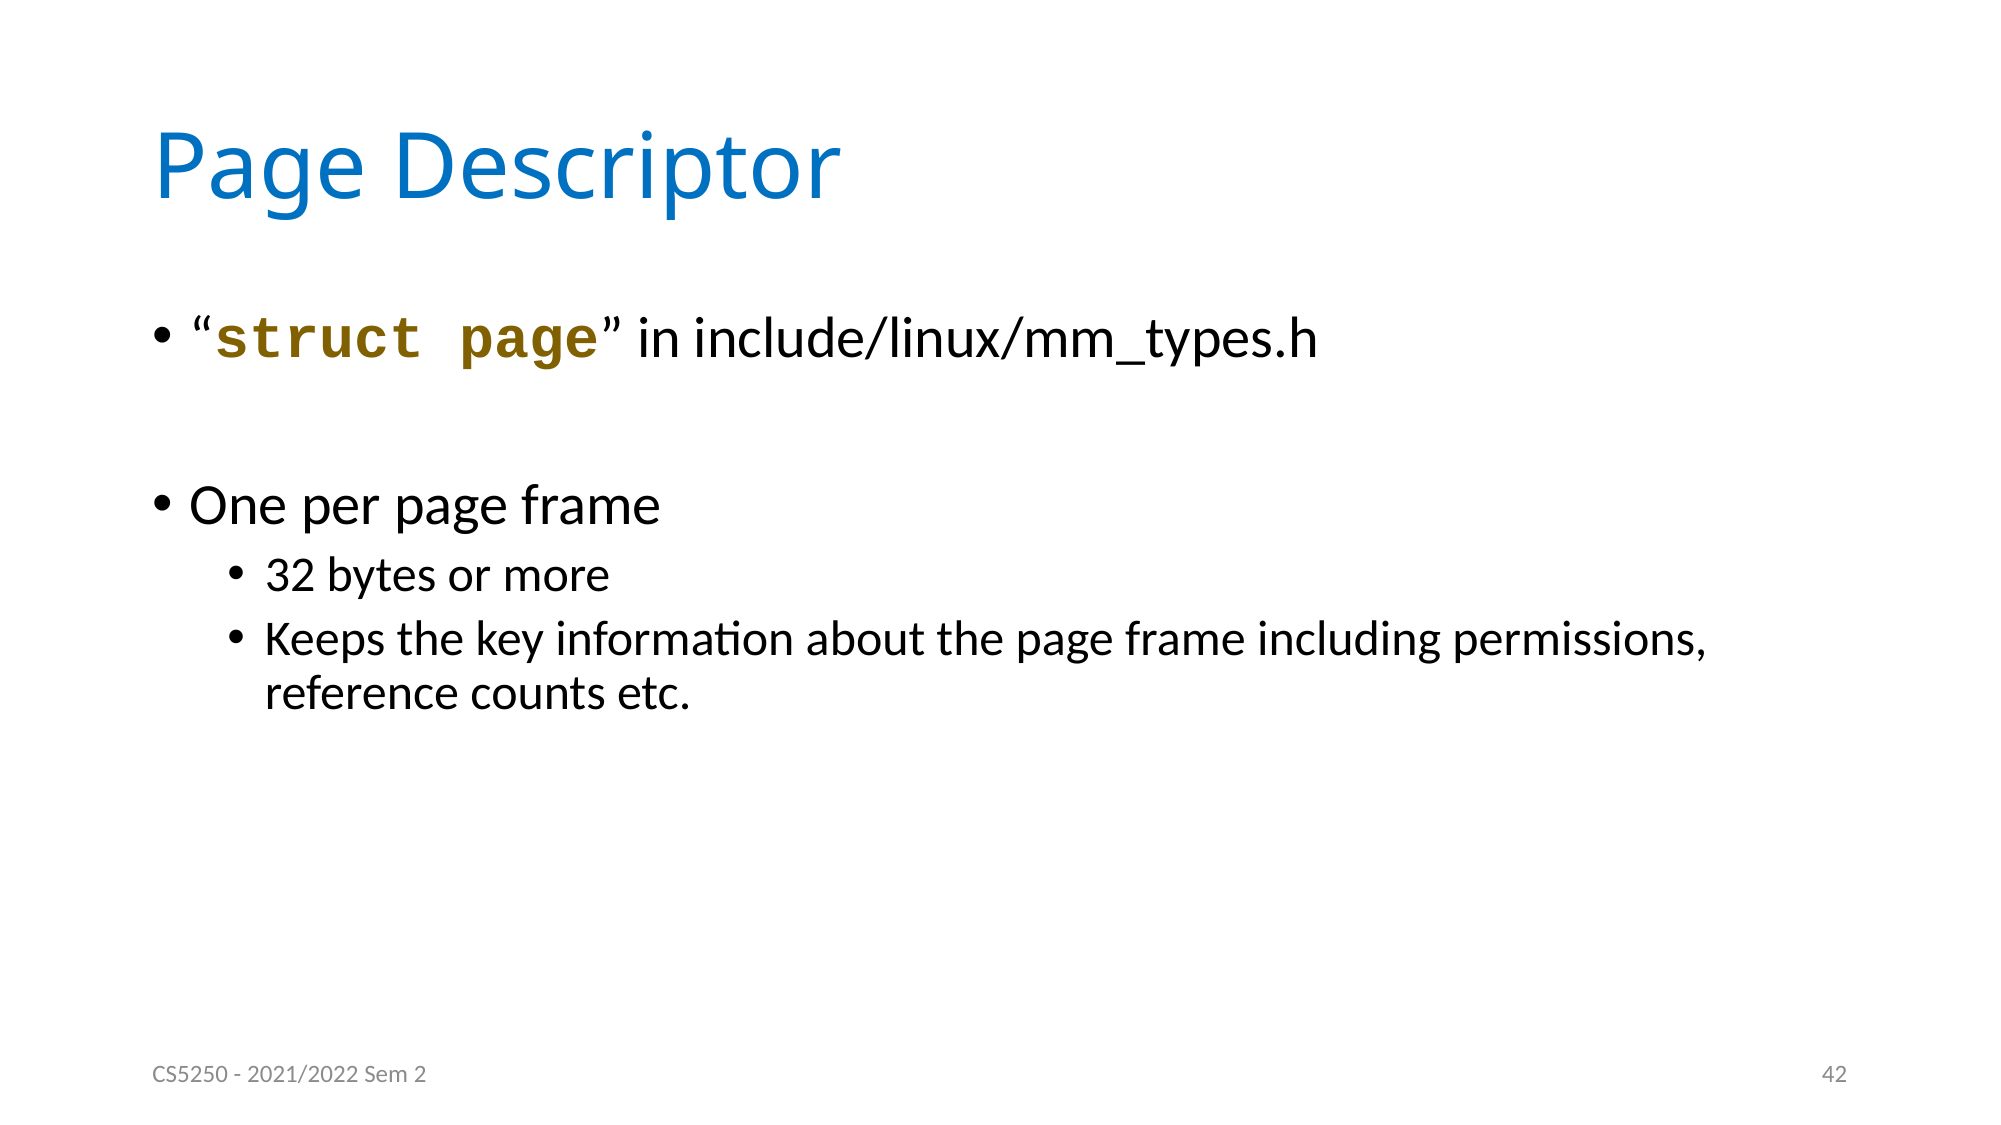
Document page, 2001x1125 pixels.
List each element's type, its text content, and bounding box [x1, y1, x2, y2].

title Page Descriptor [137, 59, 1863, 278]
list “struct page” in include/linux/mm_types.h One per page frame 32 bytes or more Keeps the key information about the page frame including permissions, reference counts etc. [137, 299, 1863, 1014]
slide_number 42 [1412, 1042, 1863, 1103]
slide_number CS5250 - 2021/2022 Sem 2 [137, 1042, 588, 1103]
